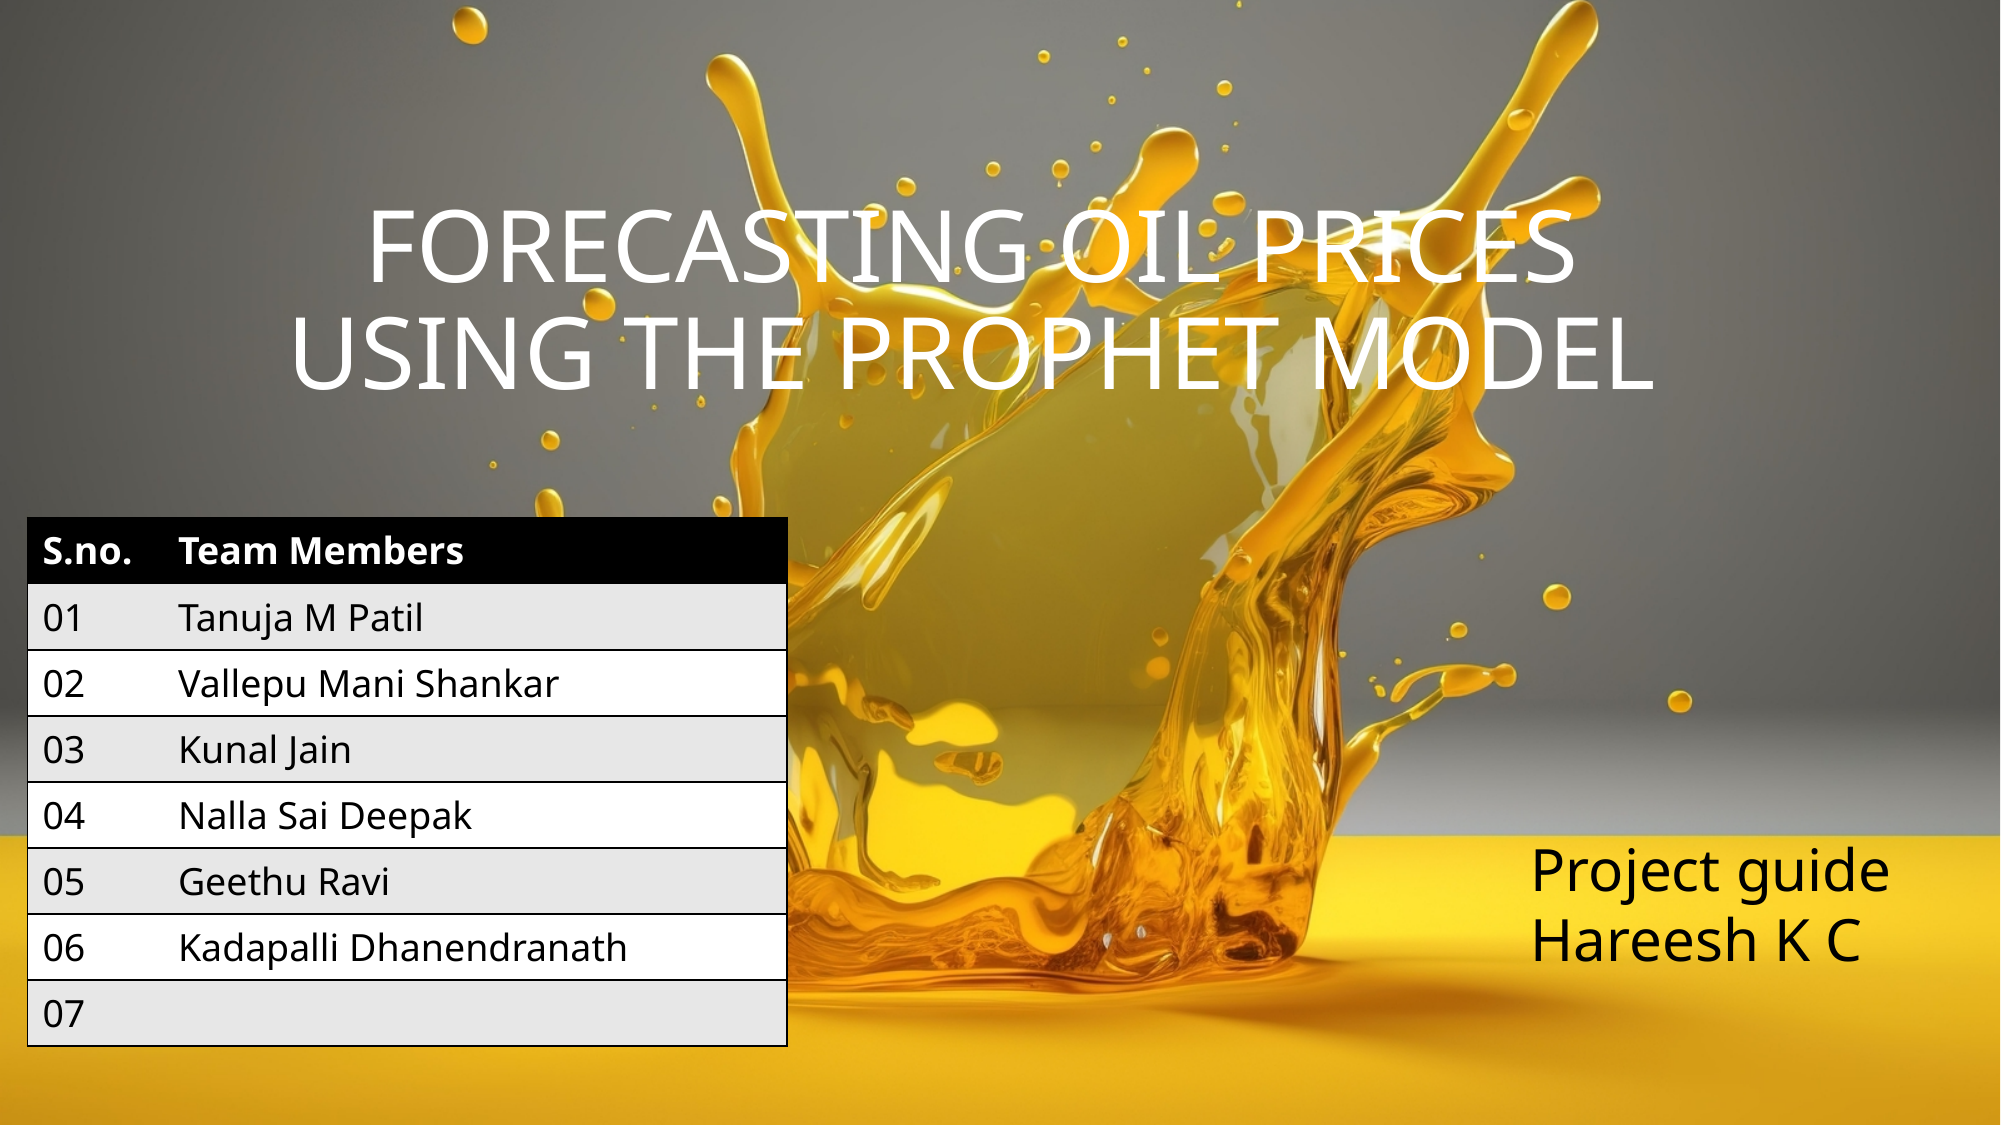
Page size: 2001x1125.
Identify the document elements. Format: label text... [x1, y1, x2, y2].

title Forecasting oil prices using the prophet model [259, 133, 1685, 420]
table_cell 06 [28, 915, 163, 979]
table_cell Kadapalli Dhanendranath [163, 915, 786, 979]
table_cell Geethu Ravi [163, 849, 786, 913]
table_cell Tanuja M Patil [163, 584, 786, 649]
table_header Team Members [163, 518, 786, 583]
table_cell [163, 981, 786, 1045]
table_cell 03 [28, 717, 163, 781]
table_cell 04 [28, 783, 163, 847]
table_cell Nalla Sai Deepak [163, 783, 786, 847]
table_cell 05 [28, 849, 163, 913]
text_box Project guide Hareesh K C [1515, 825, 2000, 981]
picture [0, 0, 2001, 1125]
table_cell 01 [28, 584, 163, 649]
table_header S.no. [28, 518, 163, 583]
table_cell Vallepu Mani Shankar [163, 651, 786, 715]
table_cell 07 [28, 981, 163, 1045]
table_cell Kunal Jain [163, 717, 786, 781]
table_cell 02 [28, 651, 163, 715]
